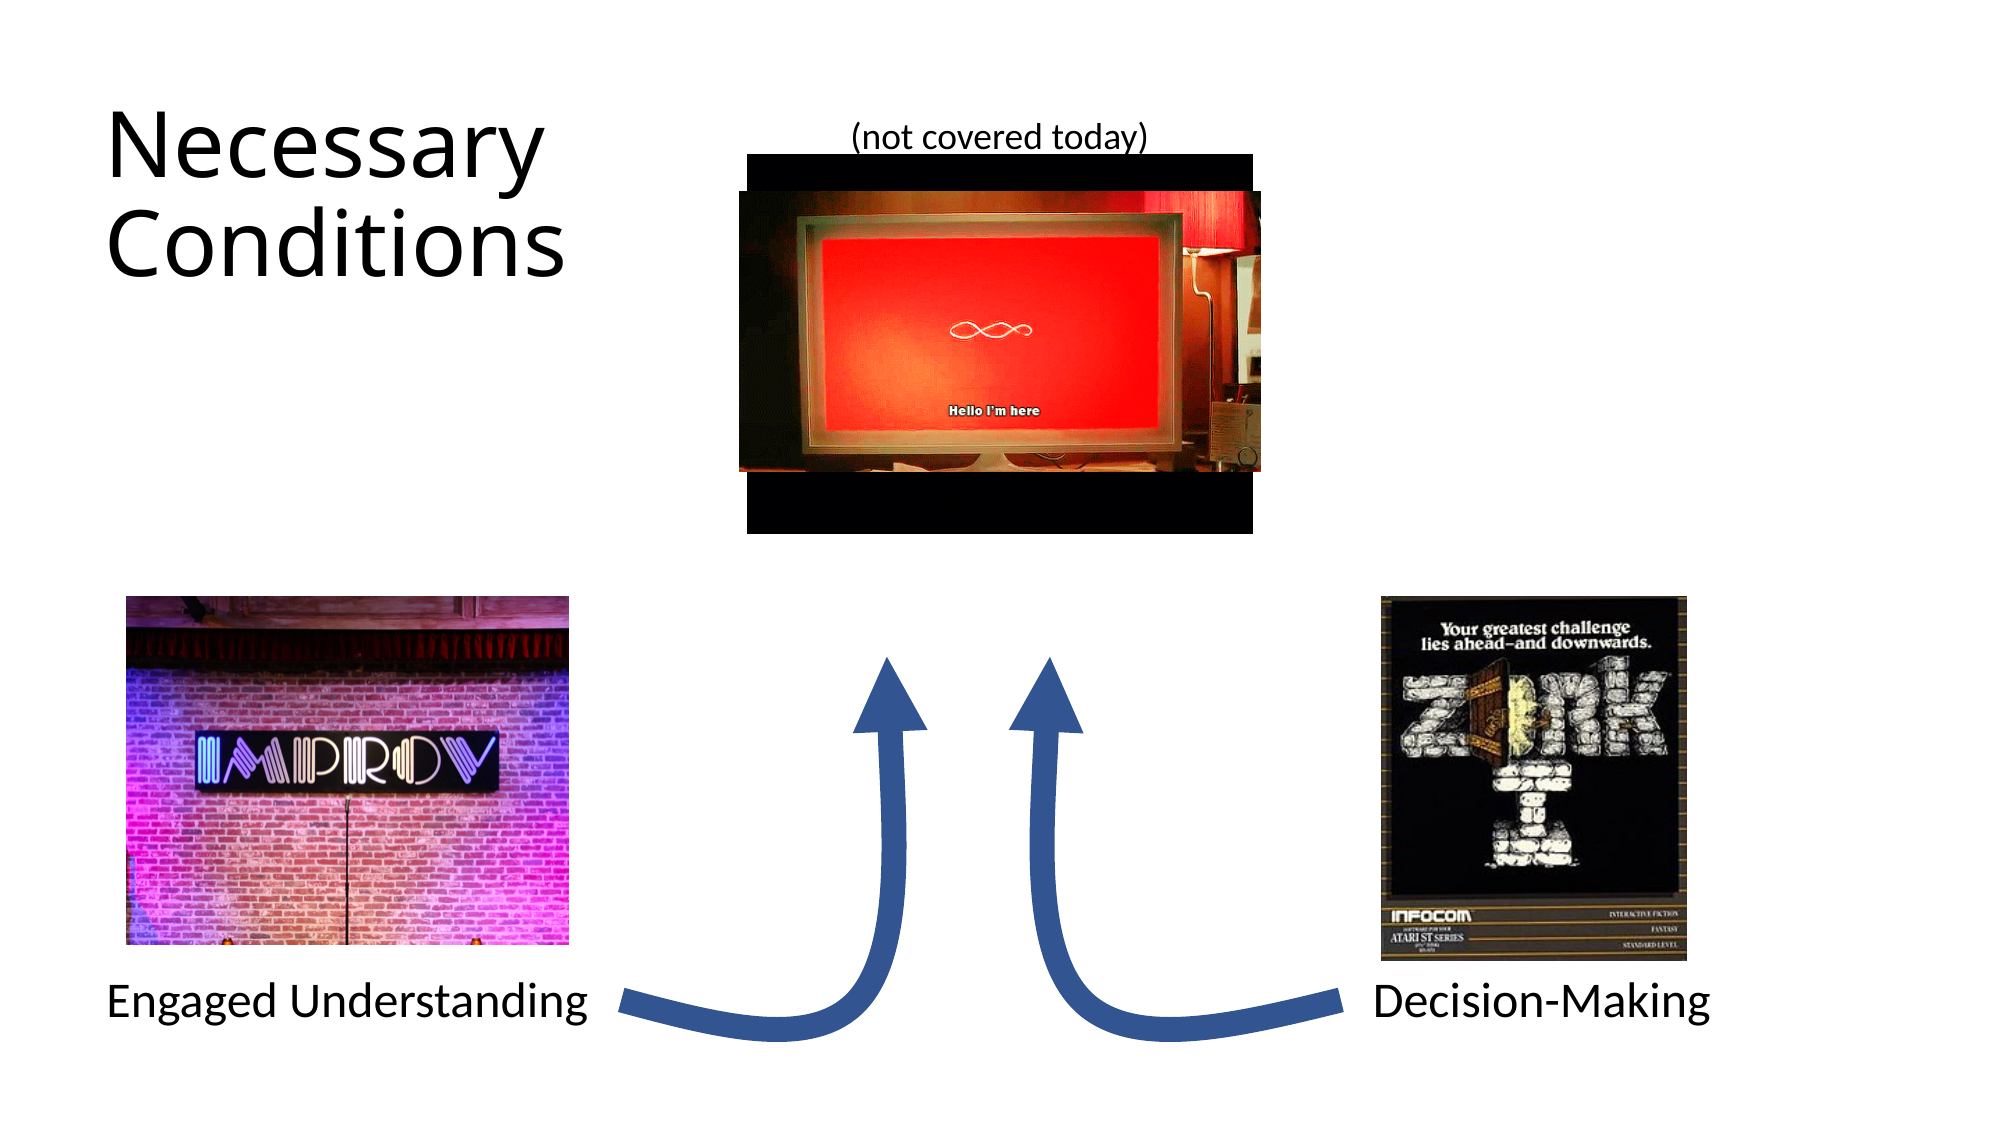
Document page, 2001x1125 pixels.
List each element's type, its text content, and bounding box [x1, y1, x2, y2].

text_box [620, 656, 894, 1031]
picture [126, 596, 569, 945]
picture [739, 154, 1261, 534]
text_box Decision-Making [1358, 960, 1726, 1036]
text_box [1042, 656, 1342, 1031]
text_box (Samantha from Her) [814, 534, 1165, 539]
title Necessary Conditions [89, 88, 1815, 306]
text_box Engaged Understanding [91, 960, 604, 1036]
text_box (not covered today) [835, 104, 1165, 154]
picture [1381, 596, 1688, 961]
